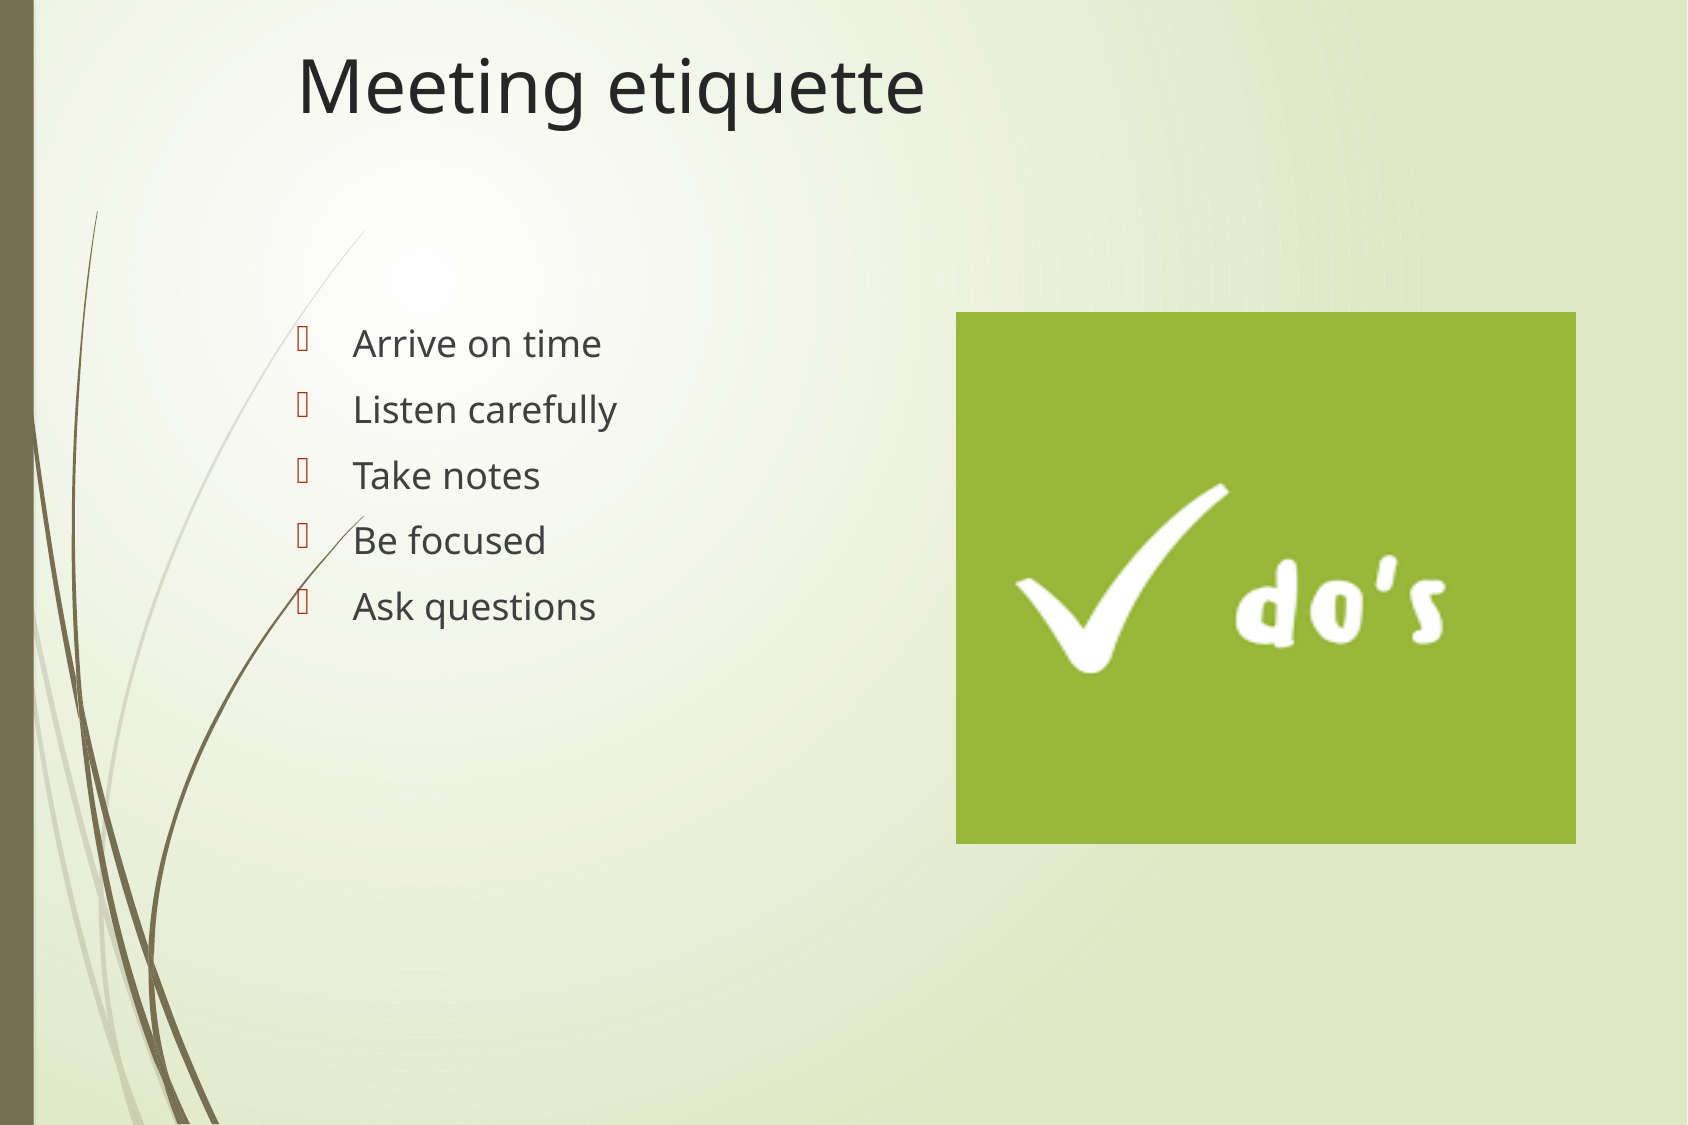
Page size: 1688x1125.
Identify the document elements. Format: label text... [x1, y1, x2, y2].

title Meeting etiquette [281, 31, 1576, 282]
list Arrive on time Listen carefully Take notes Be focused Ask questions [281, 312, 916, 988]
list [955, 312, 1576, 844]
